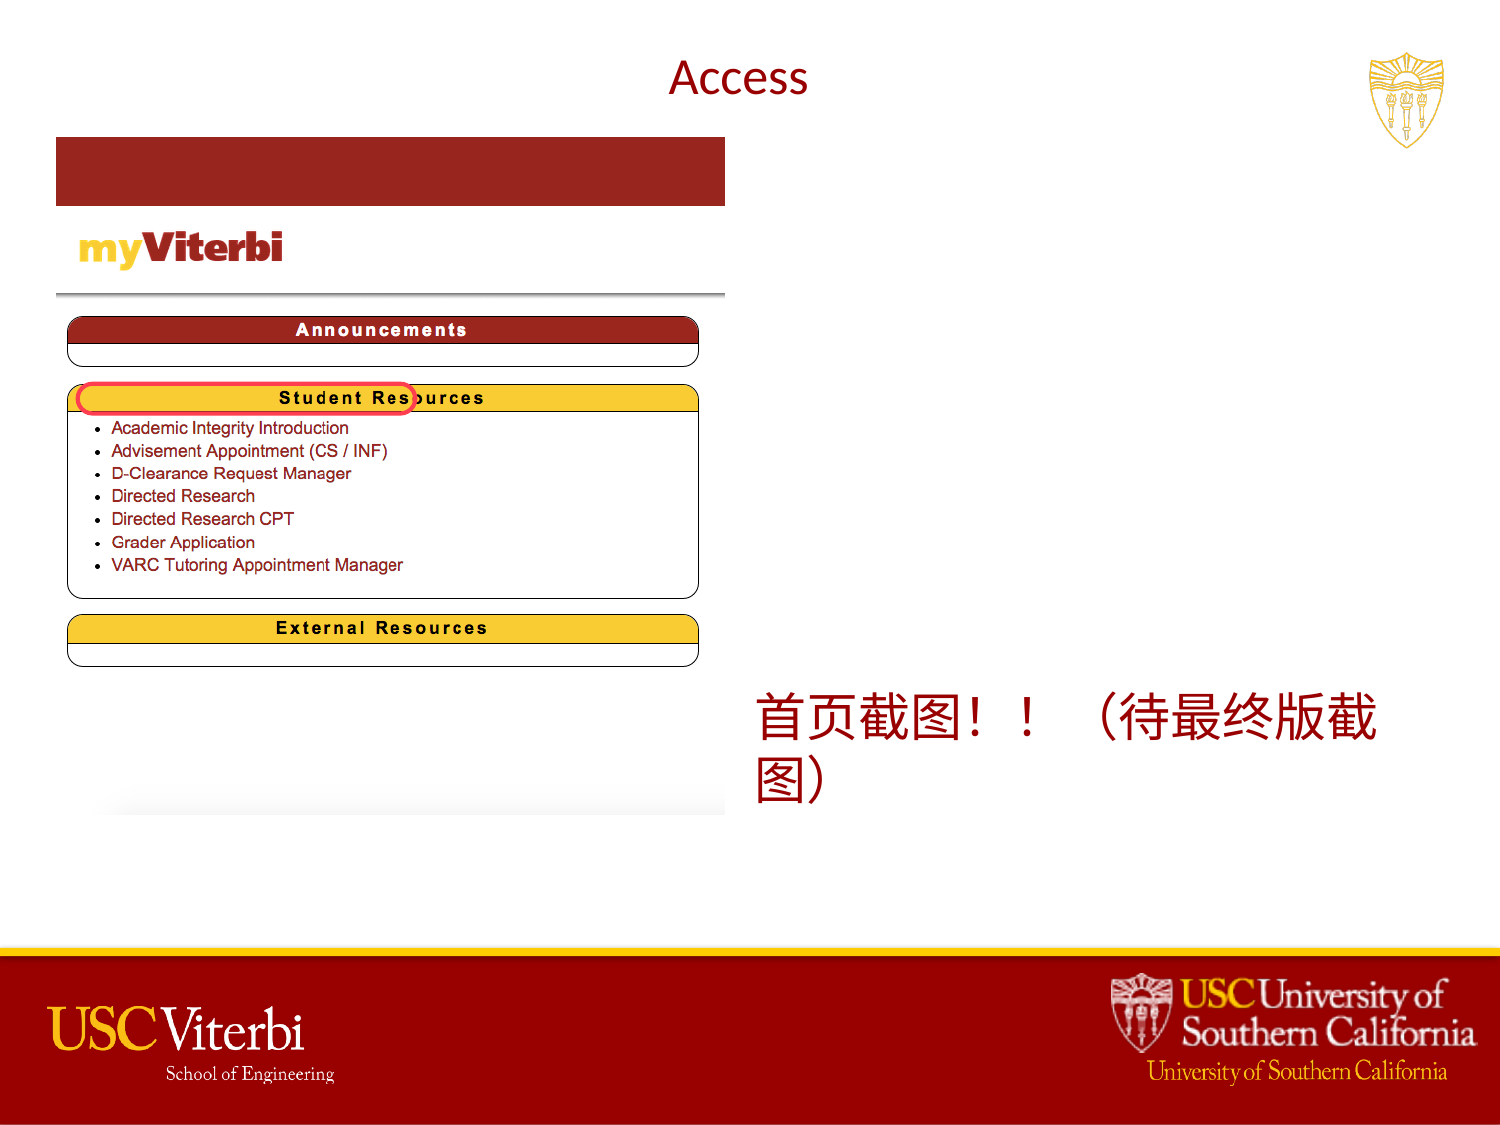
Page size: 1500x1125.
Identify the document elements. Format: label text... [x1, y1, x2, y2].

text_box 首页截图！！（待最终版截图） [748, 678, 1417, 816]
picture [56, 137, 725, 815]
picture [1147, 1059, 1447, 1086]
text_box Access [662, 36, 815, 111]
picture [1345, 39, 1468, 162]
picture [47, 1006, 334, 1084]
picture [1110, 972, 1478, 1053]
